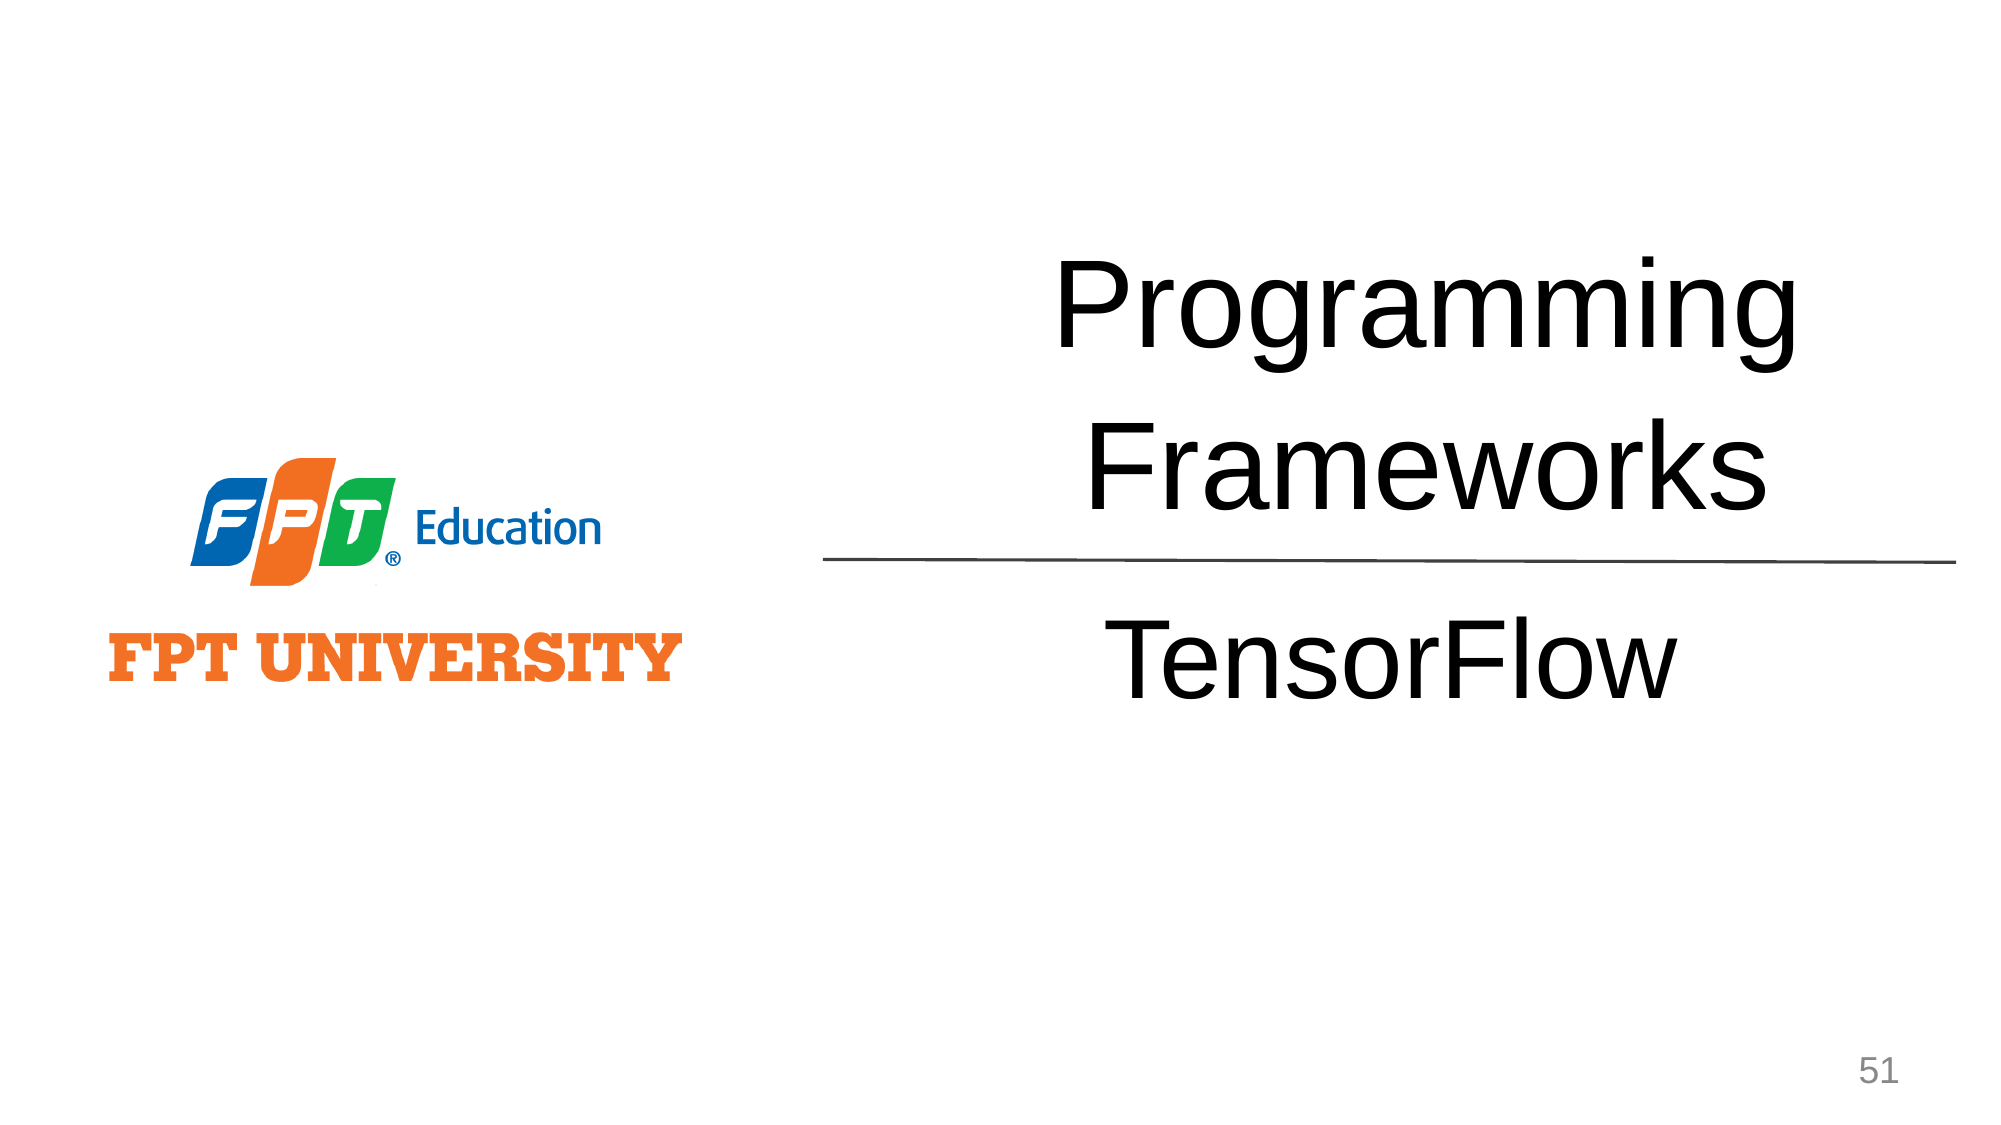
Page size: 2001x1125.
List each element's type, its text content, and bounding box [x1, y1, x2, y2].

slide_number 51 [1440, 1046, 1900, 1125]
title Programming Frameworks [256, 191, 1818, 535]
picture [68, 392, 704, 743]
text_box TensorFlow [822, 583, 1957, 721]
